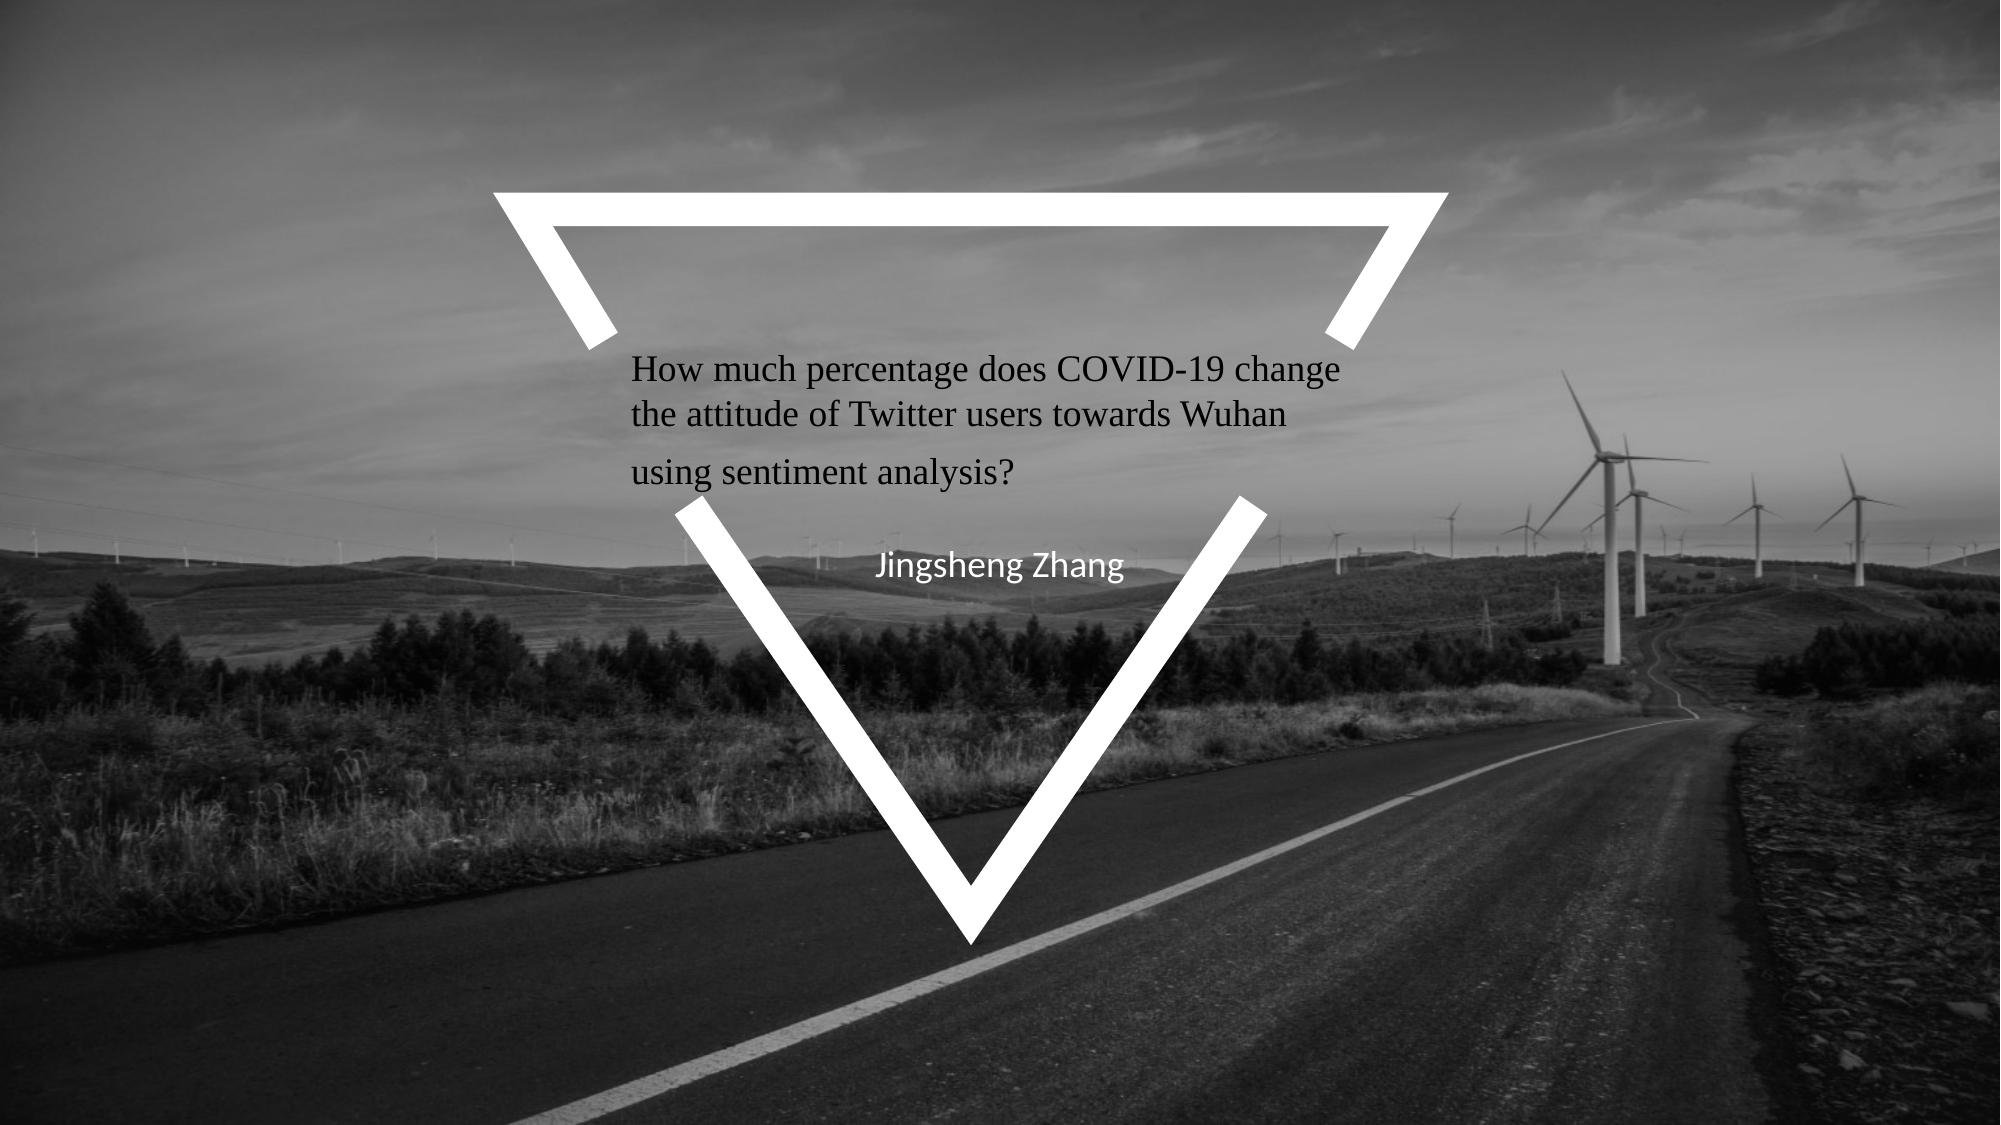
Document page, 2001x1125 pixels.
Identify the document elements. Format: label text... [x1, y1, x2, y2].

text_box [522, 209, 1420, 916]
text_box Jingsheng Zhang [0, 0, 2000, 1125]
